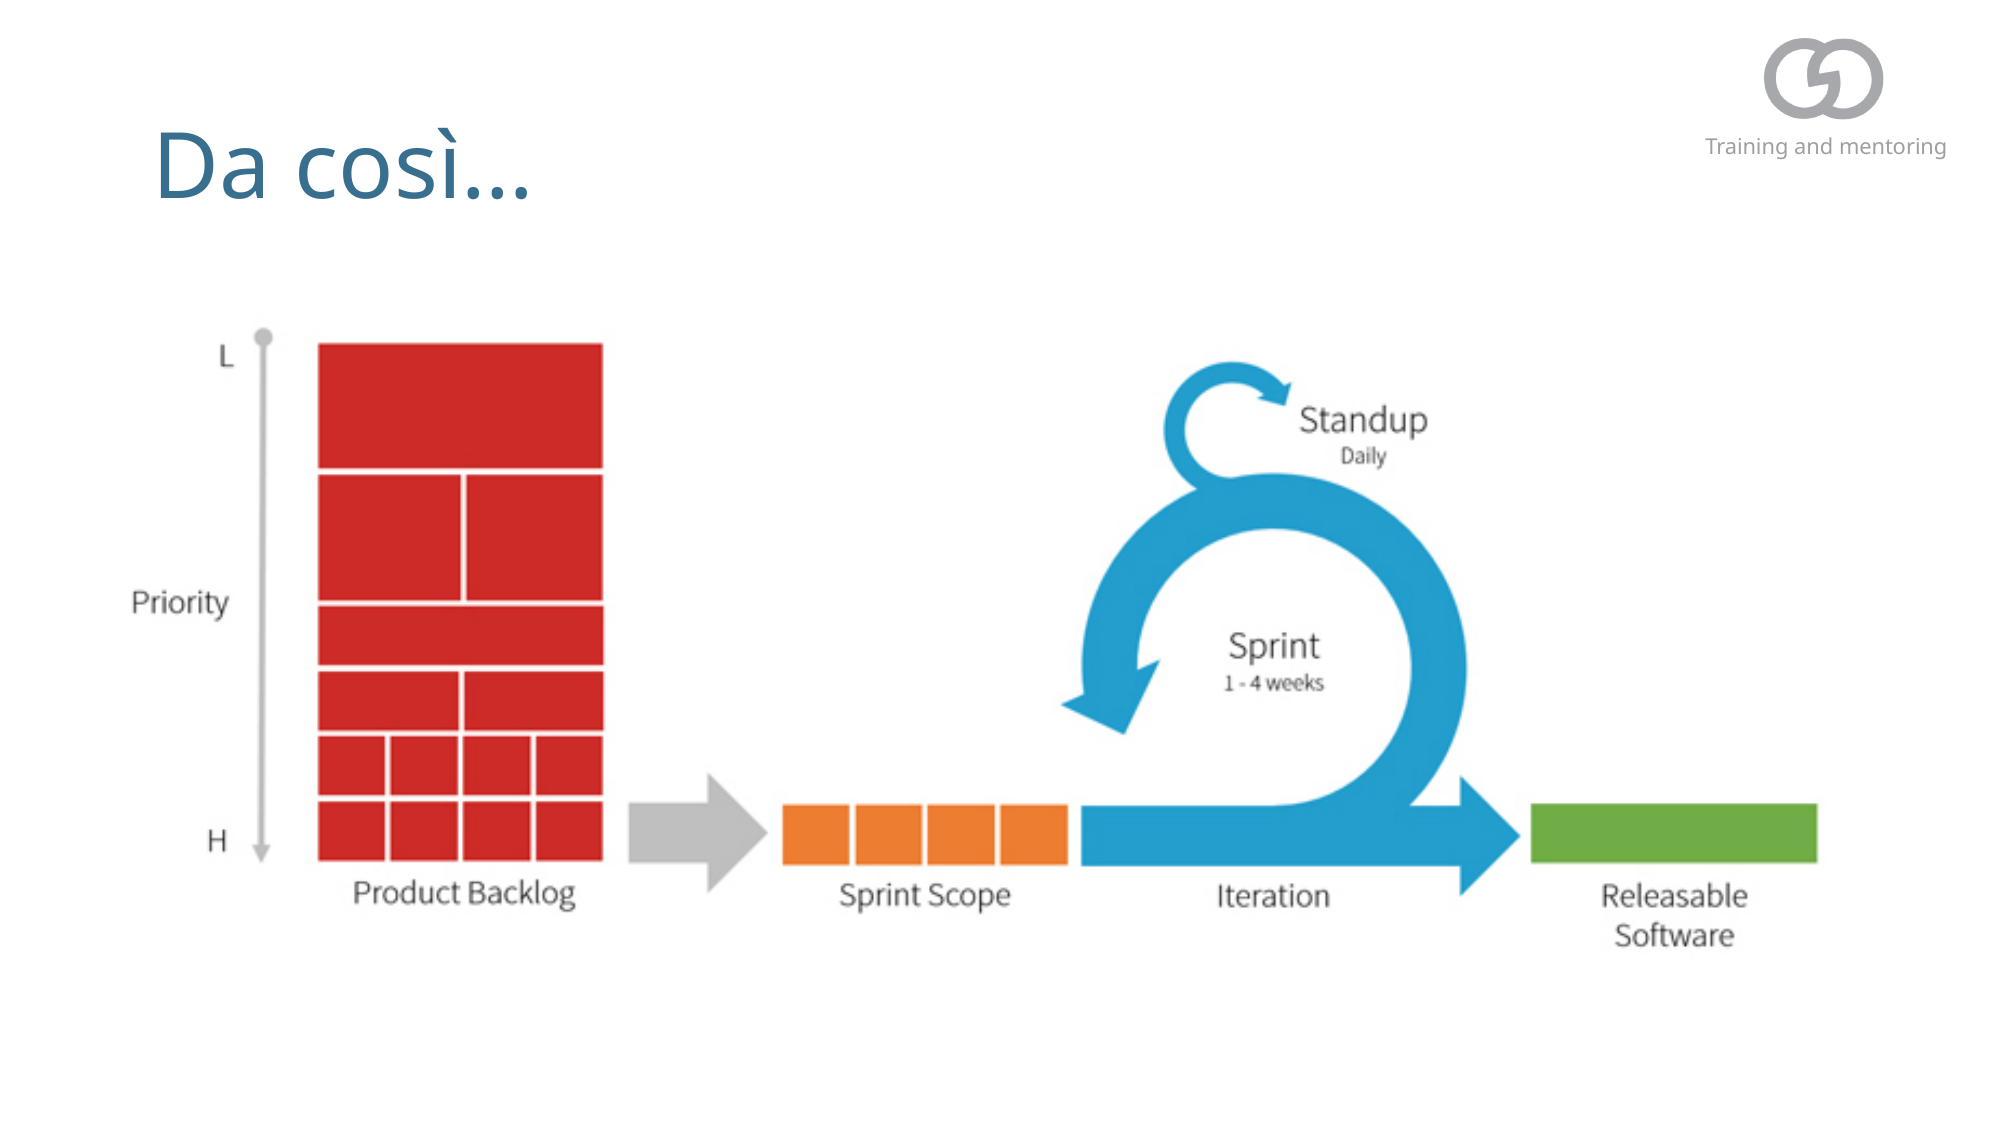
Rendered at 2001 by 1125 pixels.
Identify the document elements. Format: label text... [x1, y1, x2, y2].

title Da così… [137, 59, 1863, 278]
picture [1763, 37, 1884, 120]
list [115, 261, 1845, 1014]
